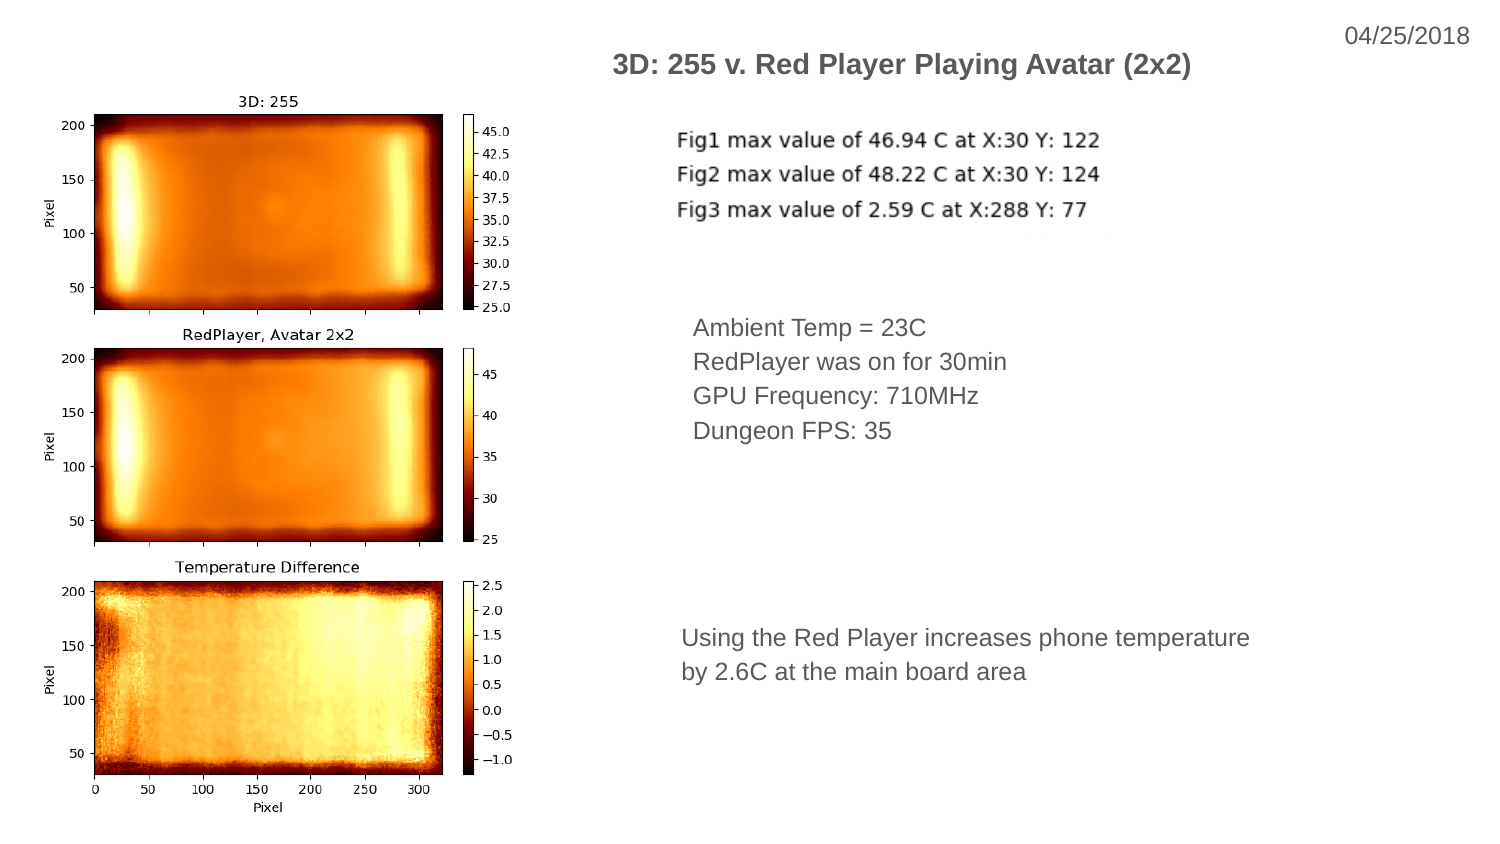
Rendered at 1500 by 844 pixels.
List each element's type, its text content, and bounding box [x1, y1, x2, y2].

list 04/25/2018 [1329, 0, 1500, 60]
list Ambient Temp = 23C RedPlayer was on for 30min GPU Frequency: 710MHz Dungeon FPS: 35 [677, 291, 1120, 451]
list 3D: 255 v. Red Player Playing Avatar (2x2) [597, 24, 1258, 140]
picture [24, 89, 515, 819]
list Using the Red Player increases phone temperature by 2.6C at the main board area [666, 601, 1288, 750]
picture [677, 124, 1121, 239]
